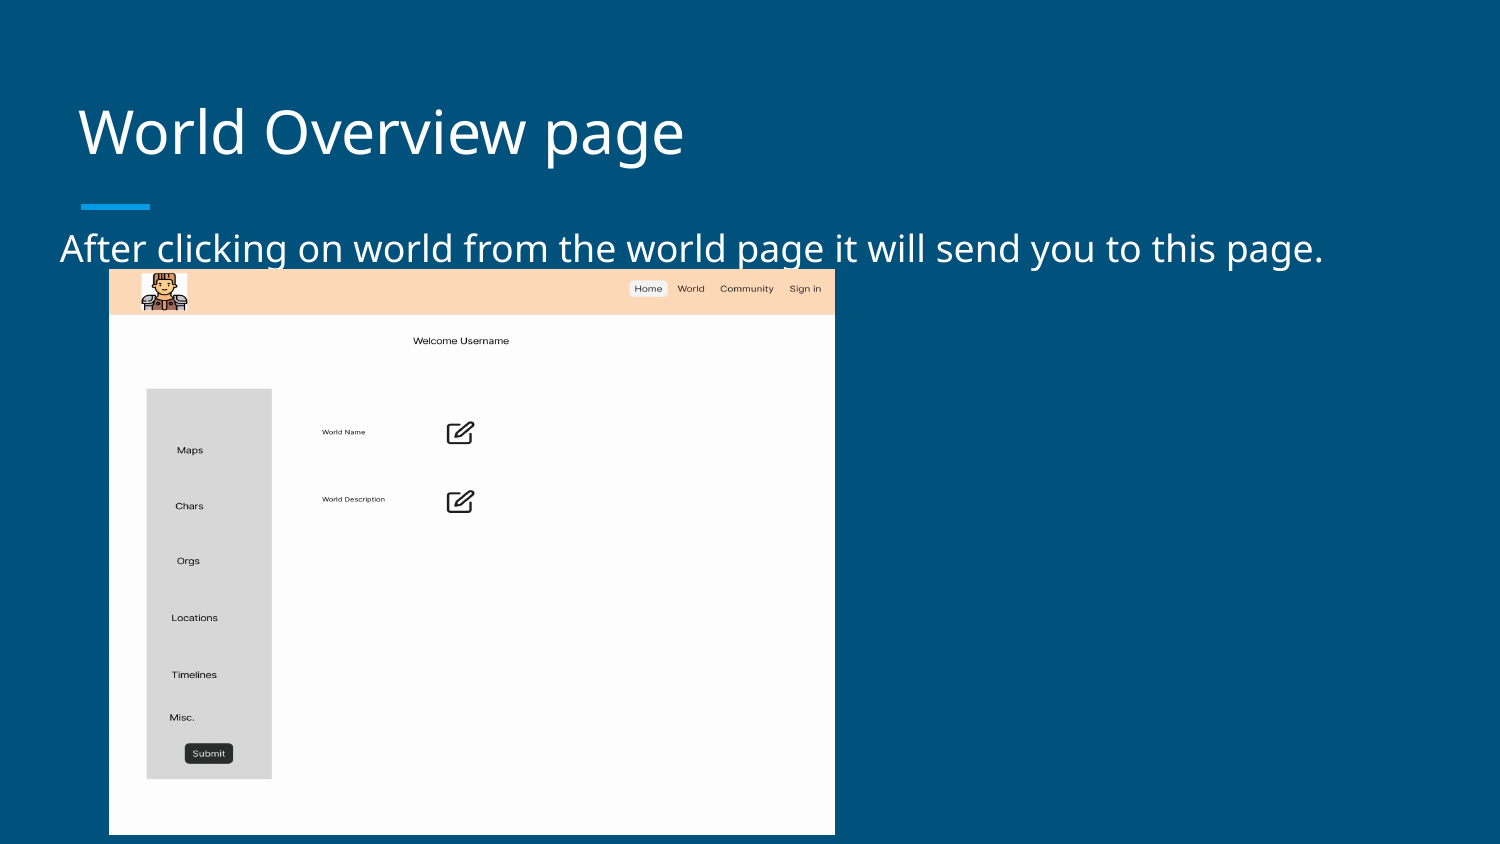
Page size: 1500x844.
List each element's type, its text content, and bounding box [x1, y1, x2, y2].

list After clicking on world from the world page it will send you to this page. [44, 200, 1418, 706]
title World Overview page [63, 75, 1437, 188]
picture [110, 269, 834, 834]
